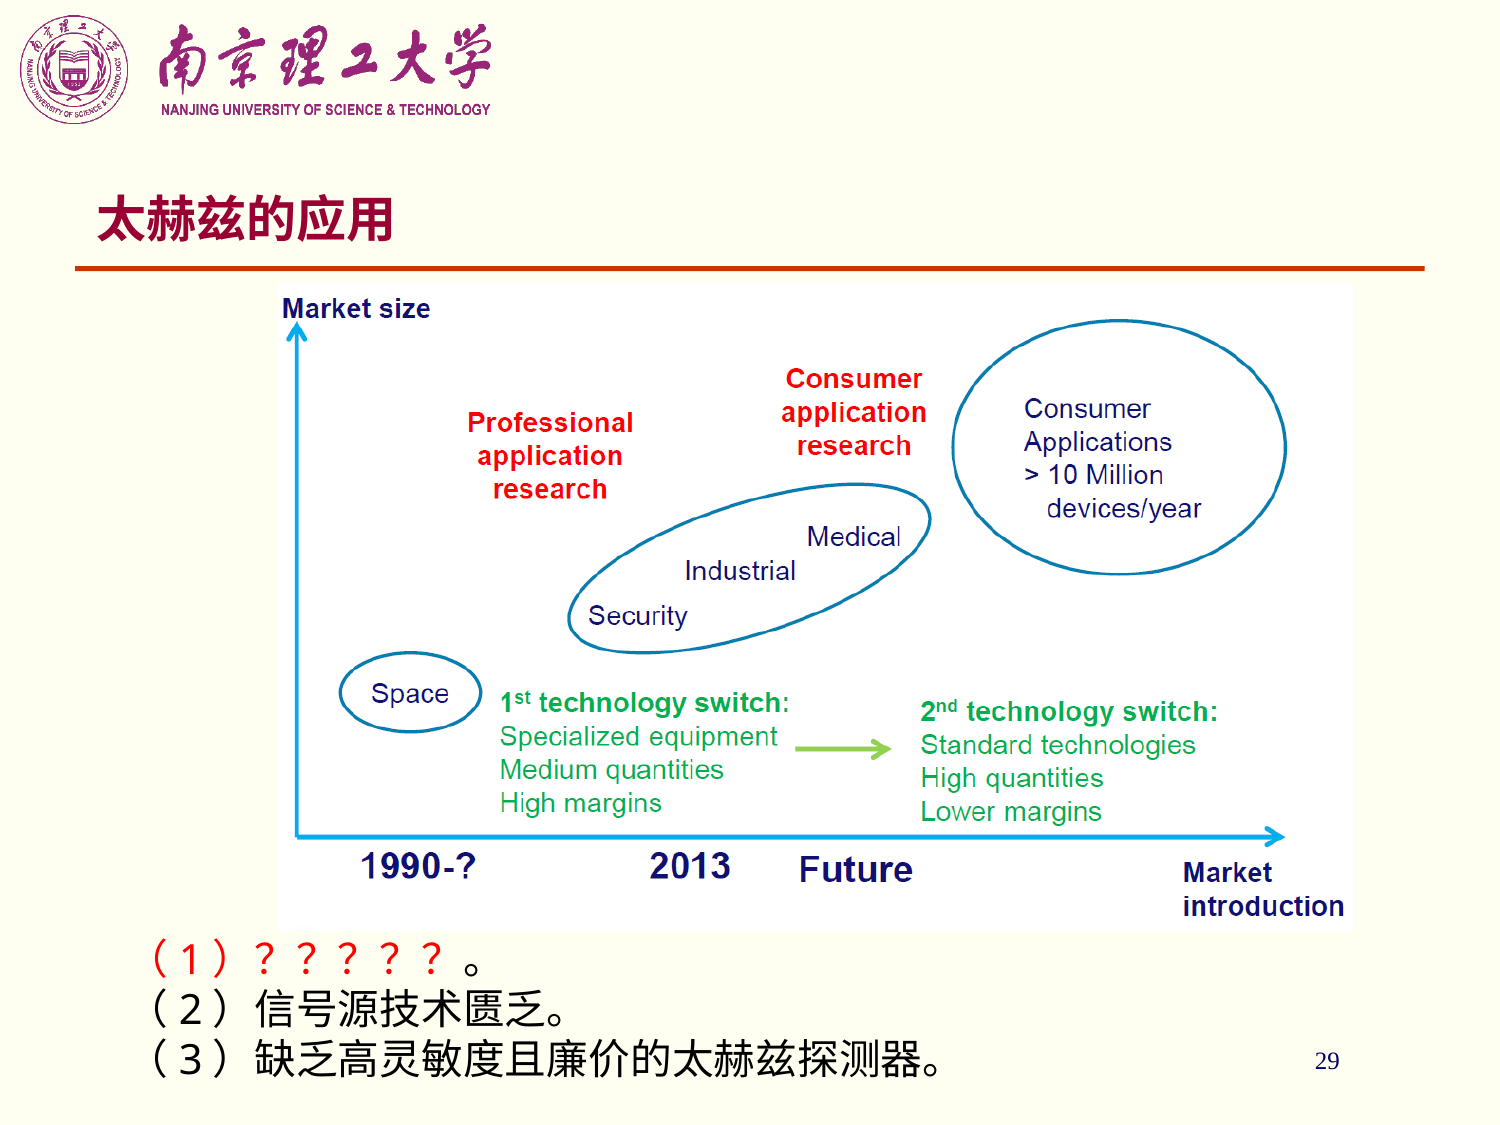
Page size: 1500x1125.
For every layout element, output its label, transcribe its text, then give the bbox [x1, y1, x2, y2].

text_box （1）？？？？？。 （2）信号源技术匮乏。 （3）缺乏高灵敏度且廉价的太赫兹探测器。 [112, 925, 1034, 1091]
picture [277, 283, 1353, 931]
text_box 太赫兹的应用 [0, 160, 494, 275]
picture [17, 15, 491, 126]
